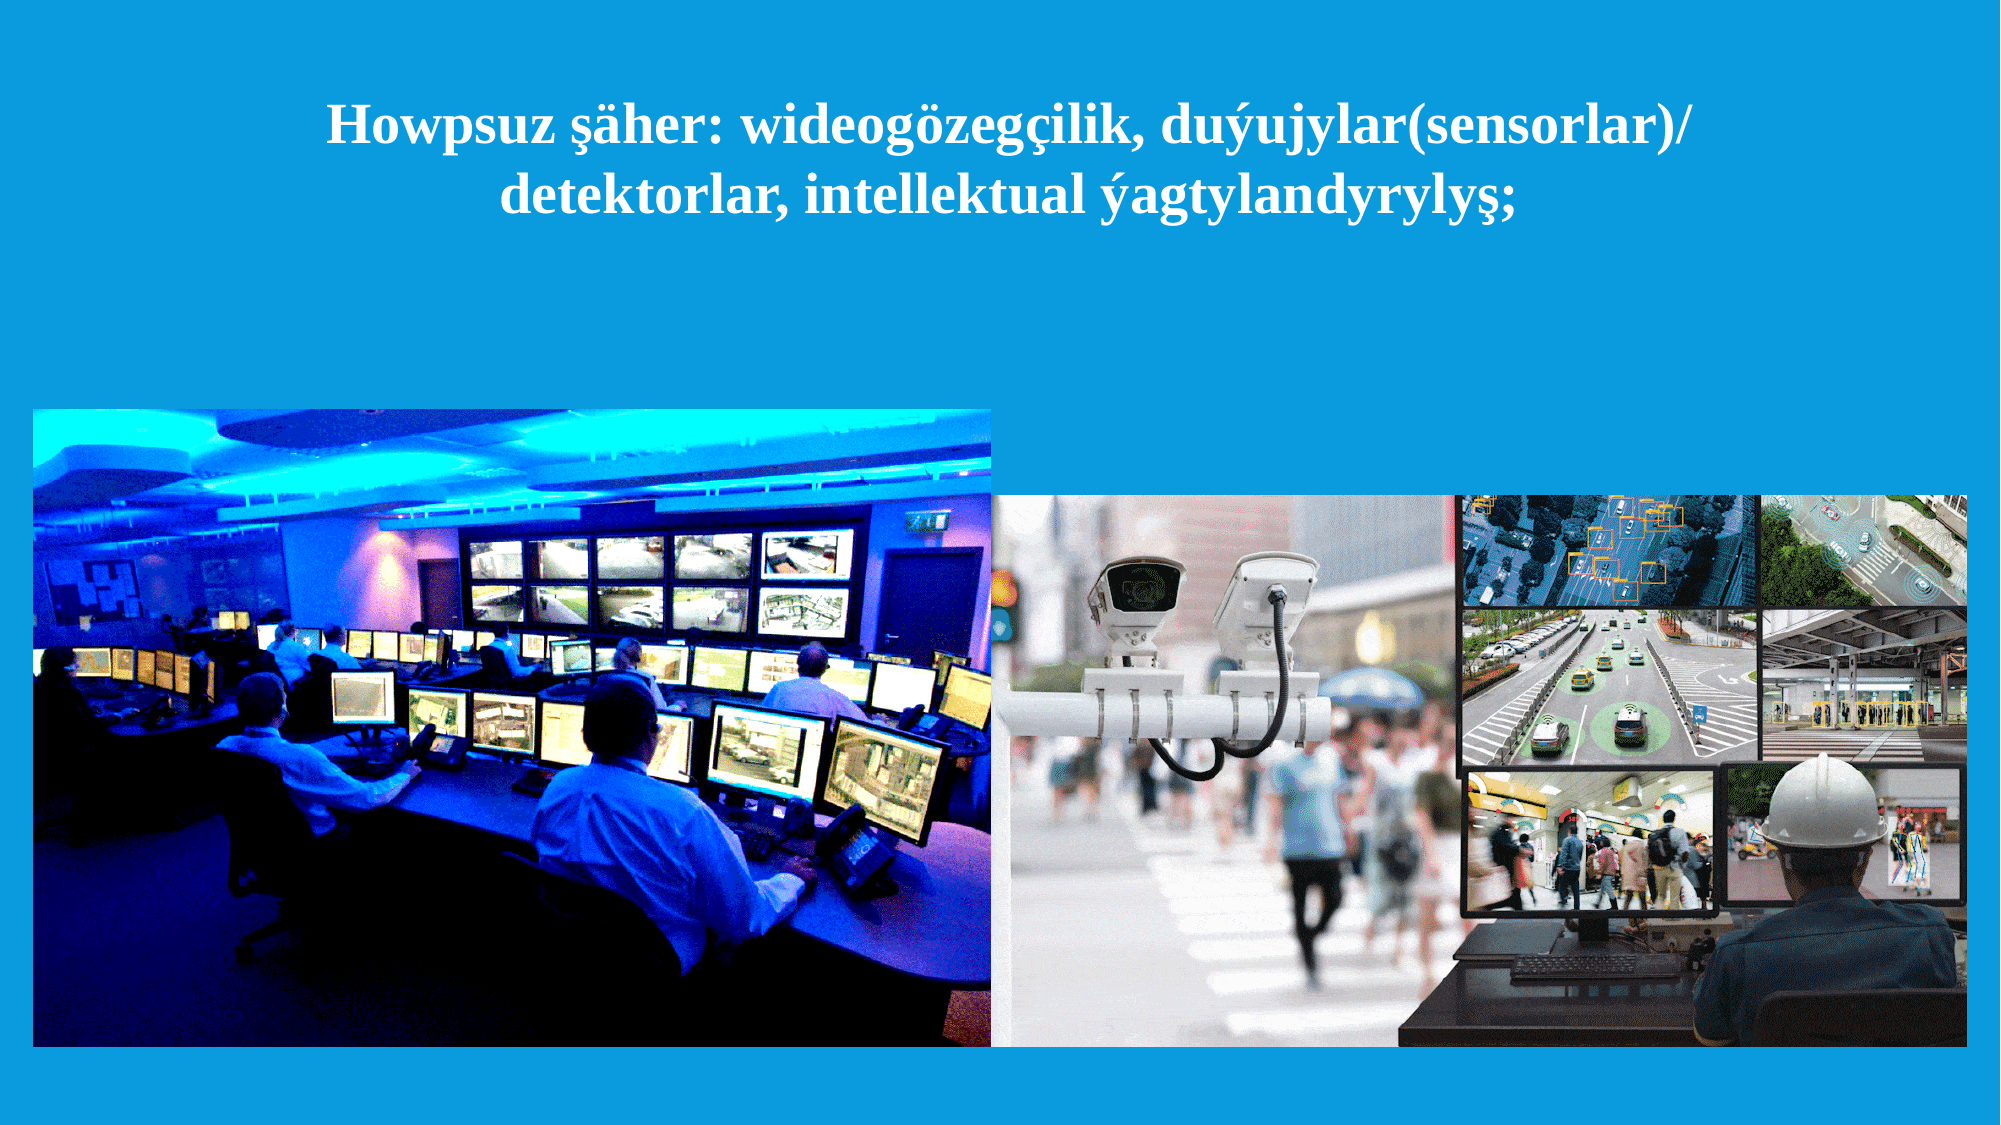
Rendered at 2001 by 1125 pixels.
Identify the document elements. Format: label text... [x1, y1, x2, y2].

text_box Howpsuz şäher: wideogözegçilik, duýujylar(sensorlar)/ detektorlar, intellektual ýagtylandyrylyş; [174, 77, 1845, 233]
picture [509, 410, 969, 461]
picture [34, 410, 1966, 1046]
